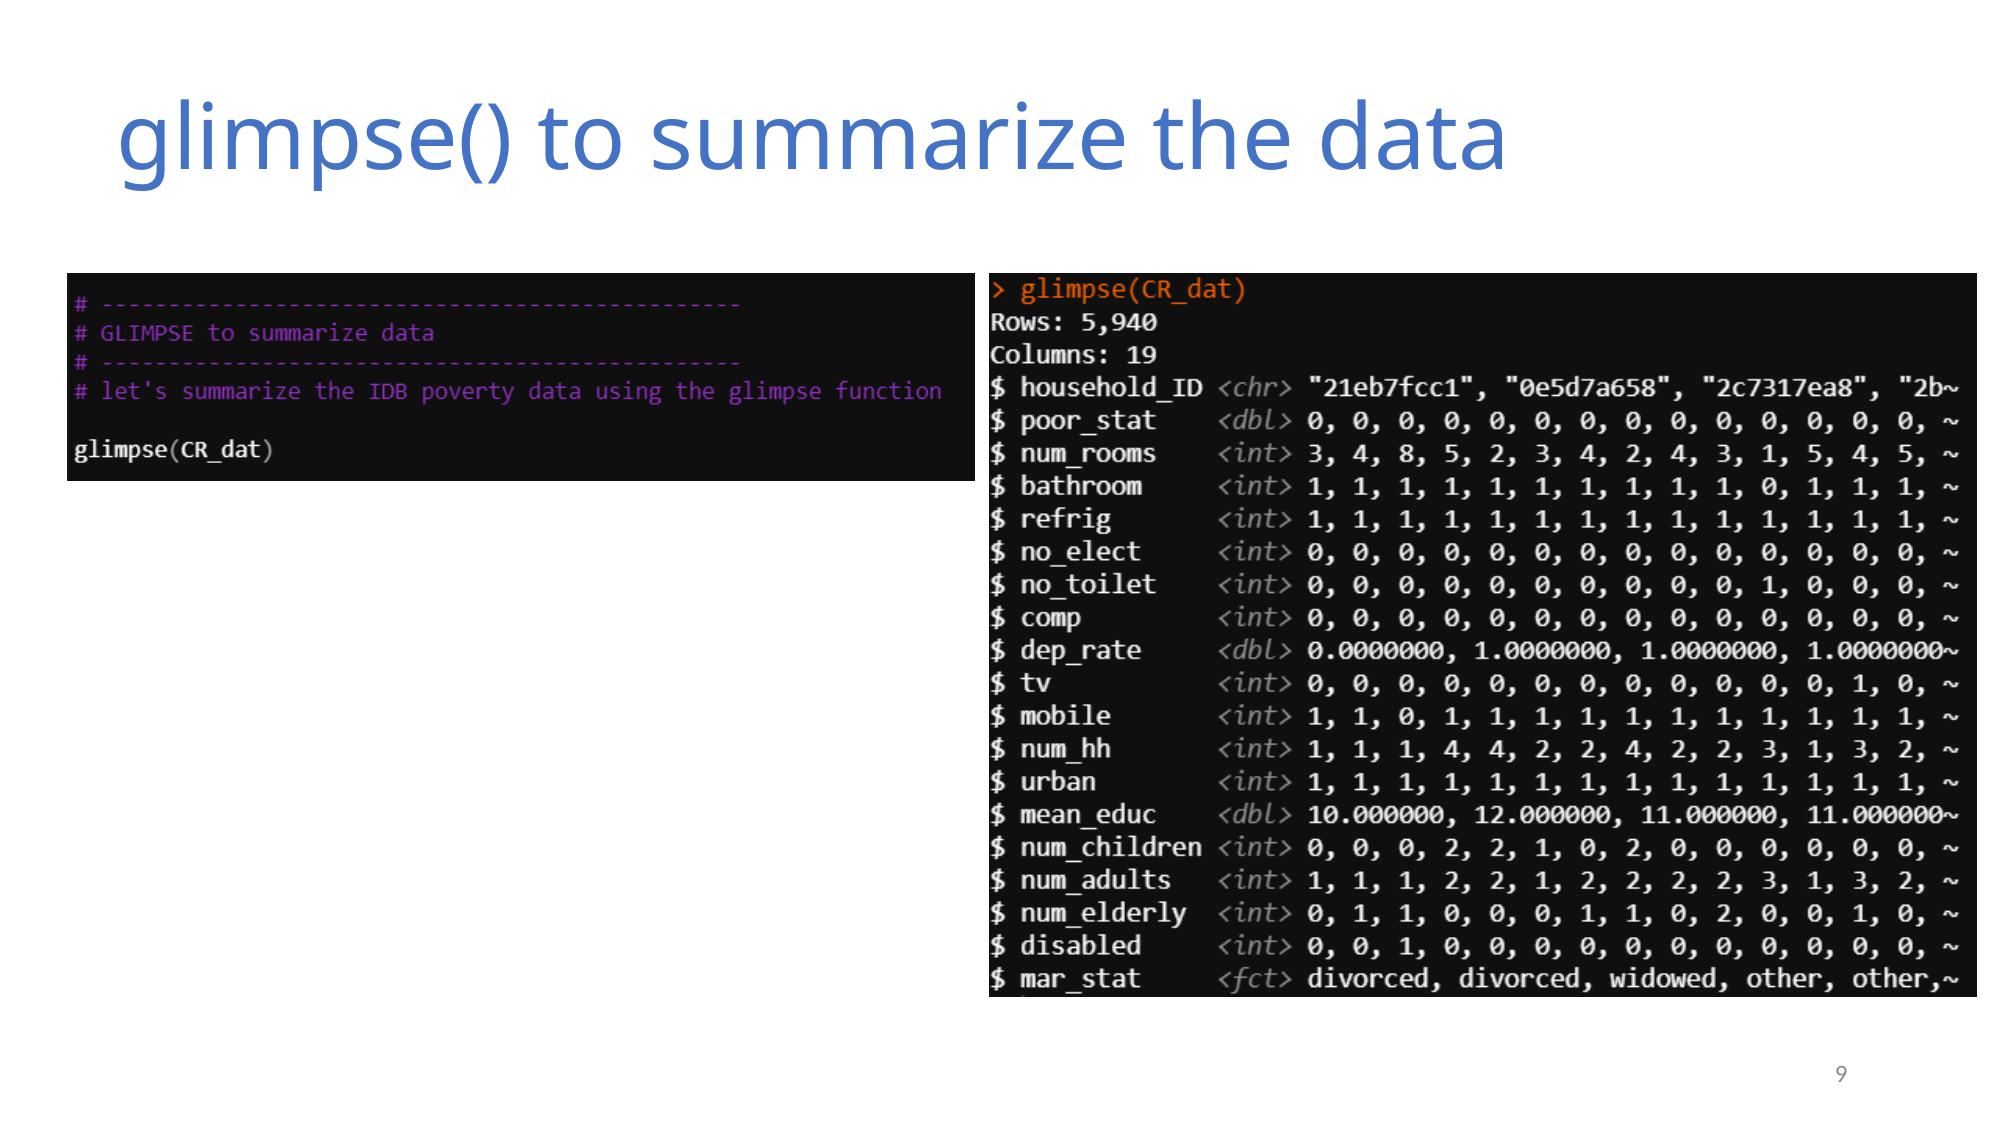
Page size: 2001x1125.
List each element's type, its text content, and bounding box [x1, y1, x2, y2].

picture [67, 273, 975, 481]
picture [988, 273, 1977, 997]
text_box glimpse() to summarize the data [101, 47, 1602, 232]
slide_number 9 [1412, 1042, 1863, 1103]
